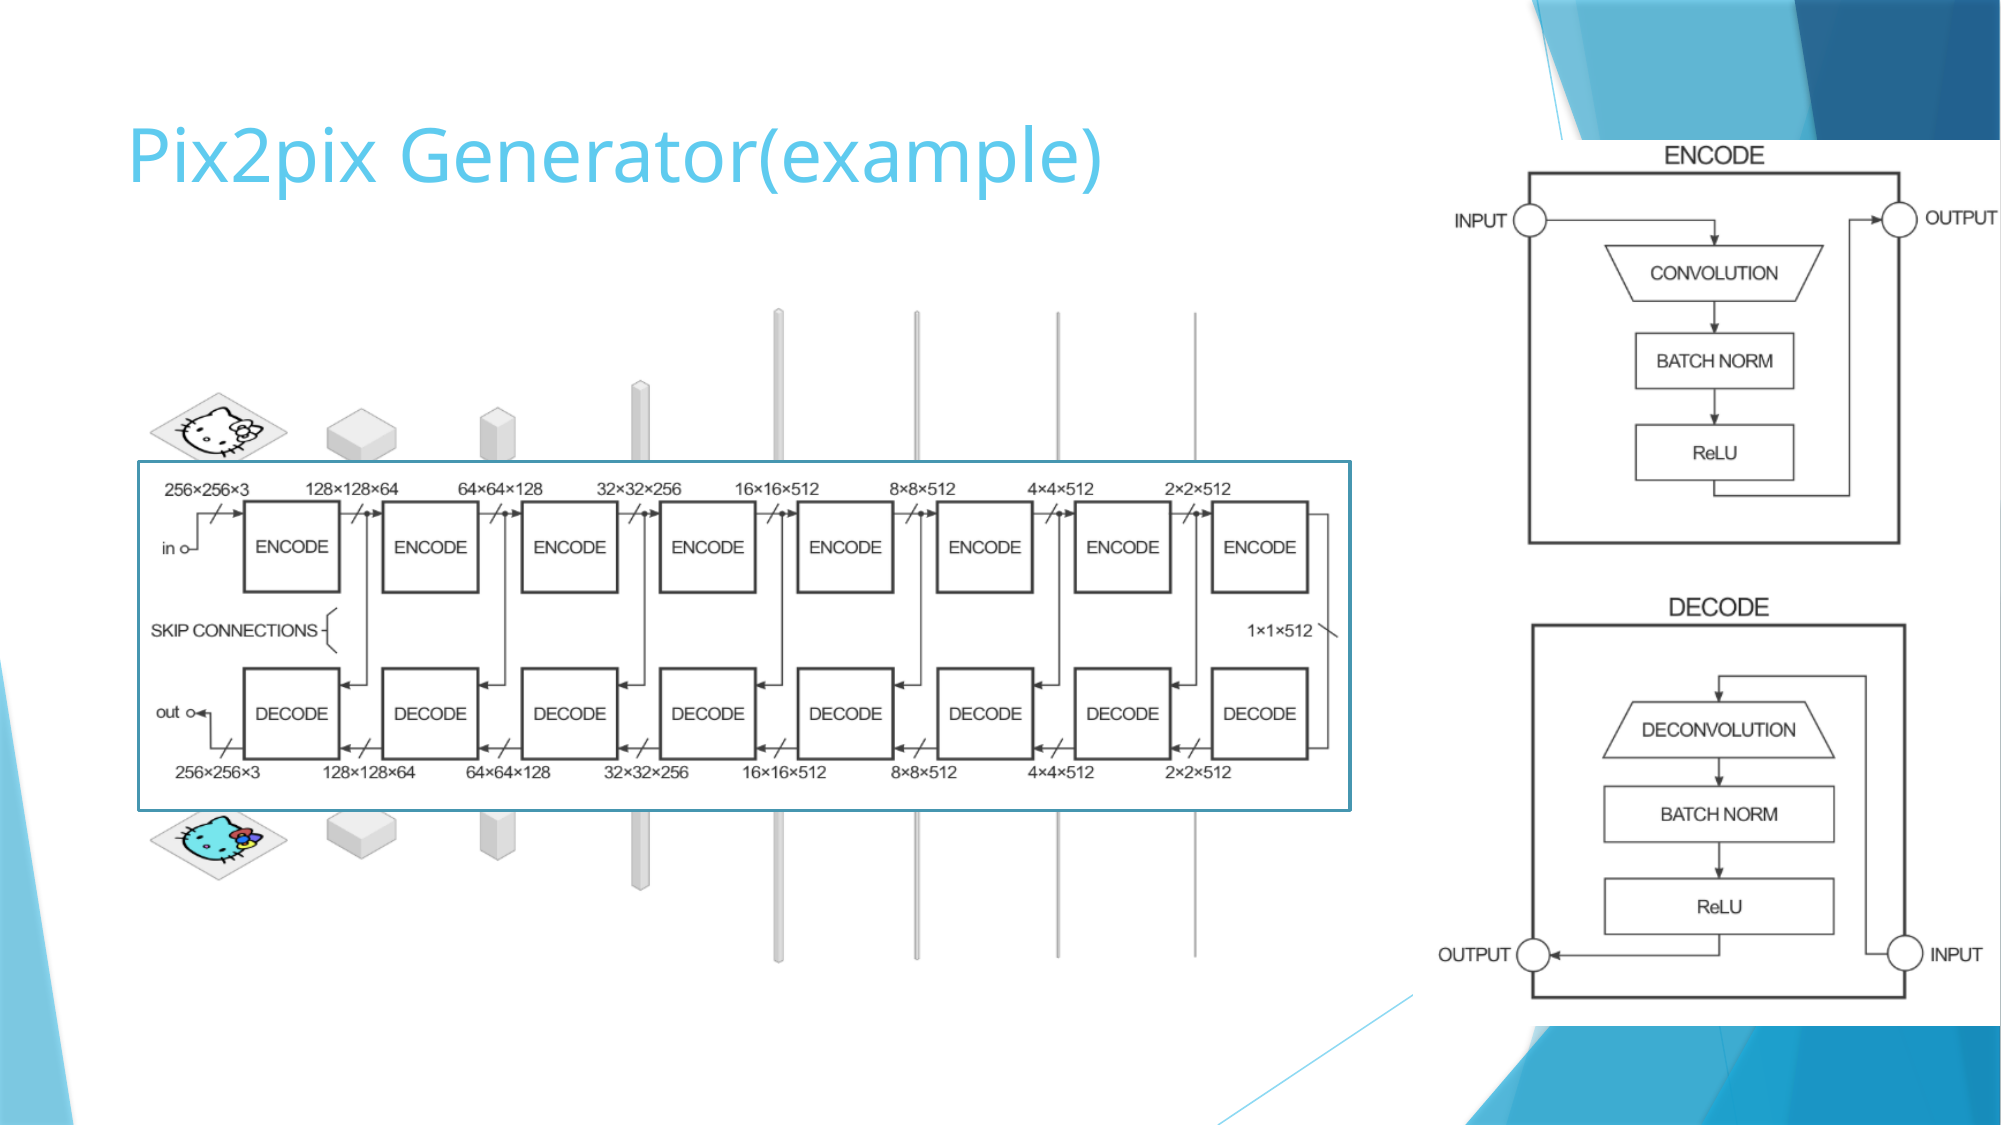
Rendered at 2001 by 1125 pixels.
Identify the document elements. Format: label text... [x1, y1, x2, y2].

picture [139, 283, 1361, 989]
picture [1412, 139, 2000, 1026]
title Pix2pix Generator(example) [111, 99, 1522, 317]
